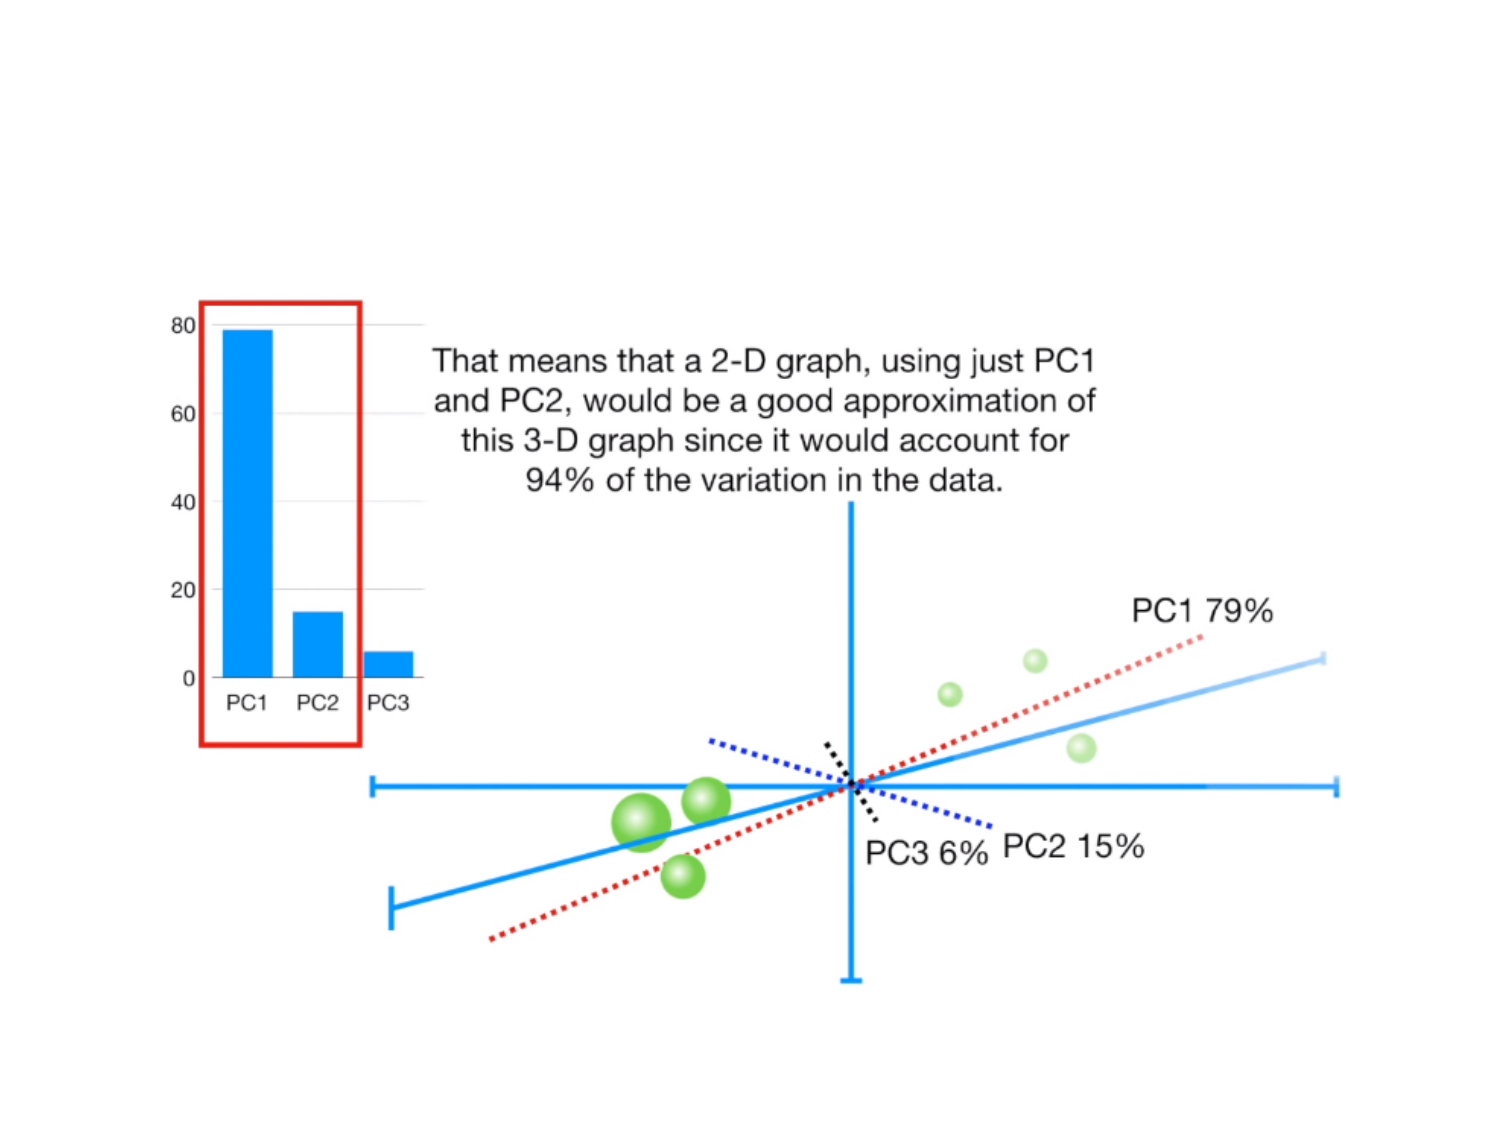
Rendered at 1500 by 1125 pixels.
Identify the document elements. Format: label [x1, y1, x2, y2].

list [141, 262, 1359, 1006]
